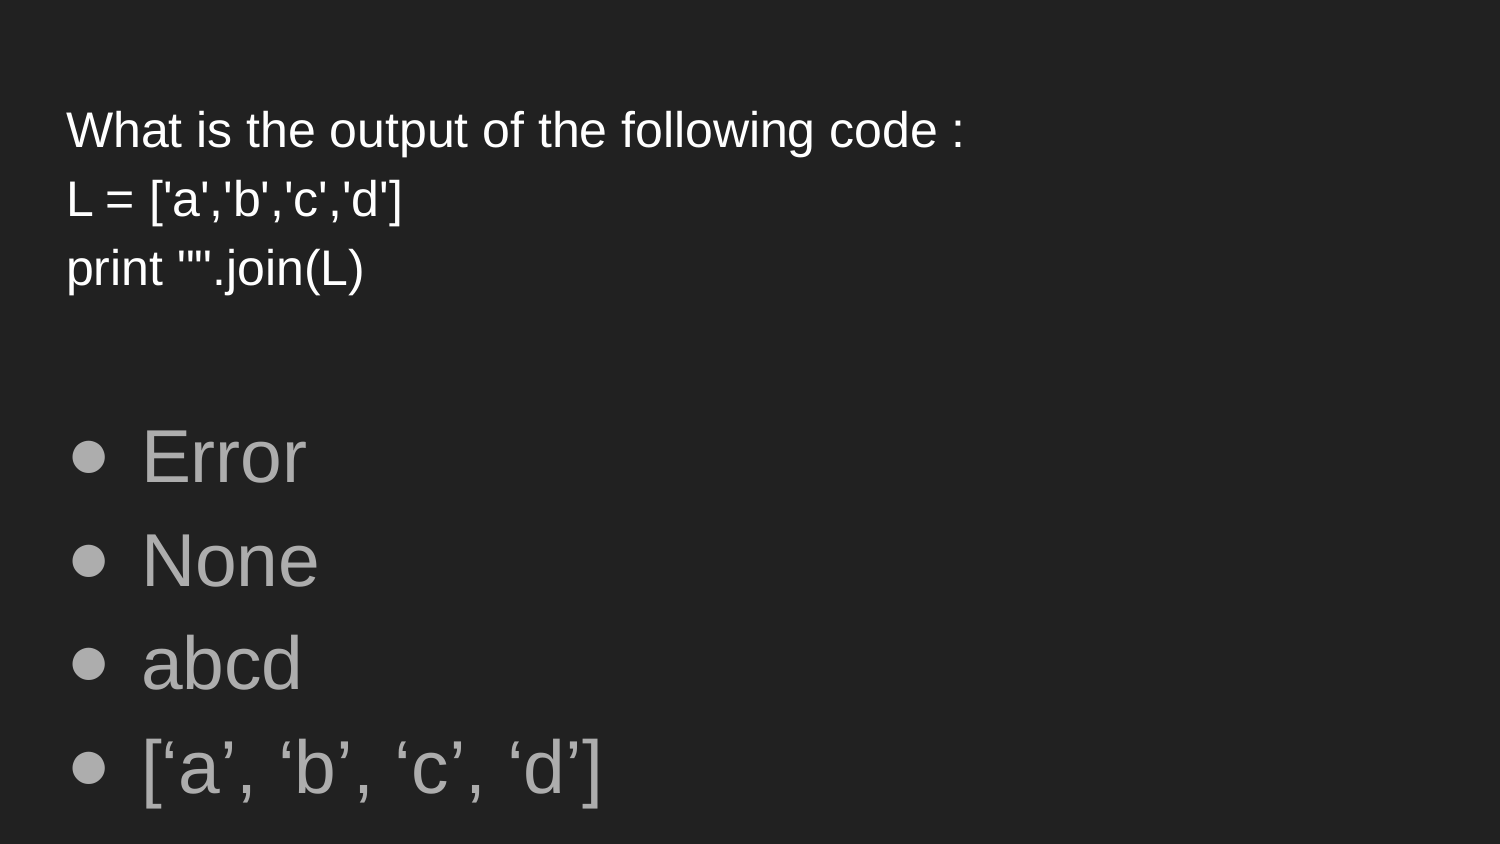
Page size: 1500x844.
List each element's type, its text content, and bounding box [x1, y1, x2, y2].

list Error None abcd [‘a’, ‘b’, ‘c’, ‘d’] [51, 379, 1449, 827]
title What is the output of the following code : L = ['a','b','c','d'] print "".join(L) [51, 72, 1449, 335]
